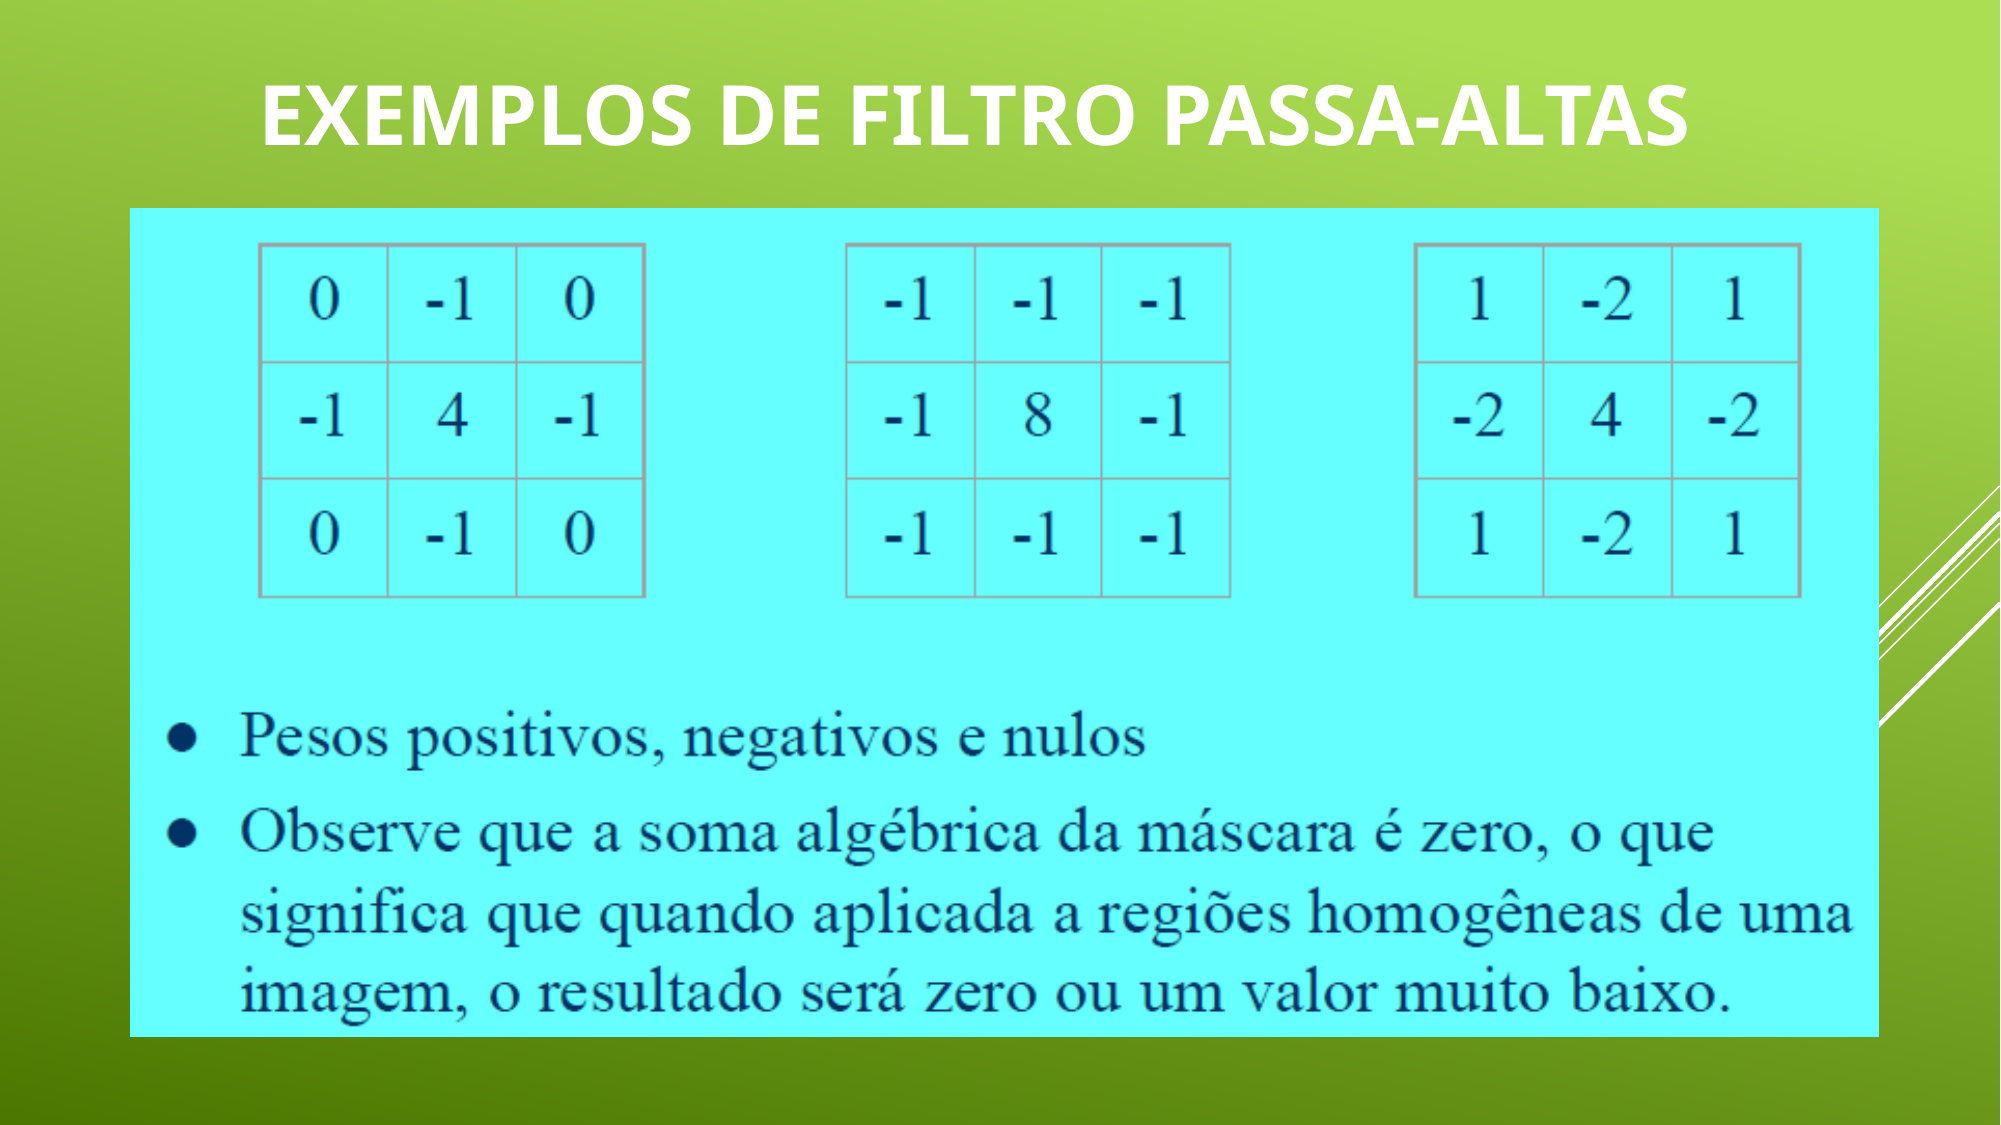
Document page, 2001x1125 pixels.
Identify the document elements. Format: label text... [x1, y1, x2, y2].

text_box EXEMPLOS DE FILTRO PASSA-ALTAS [43, 0, 1909, 170]
picture [130, 208, 1879, 1037]
